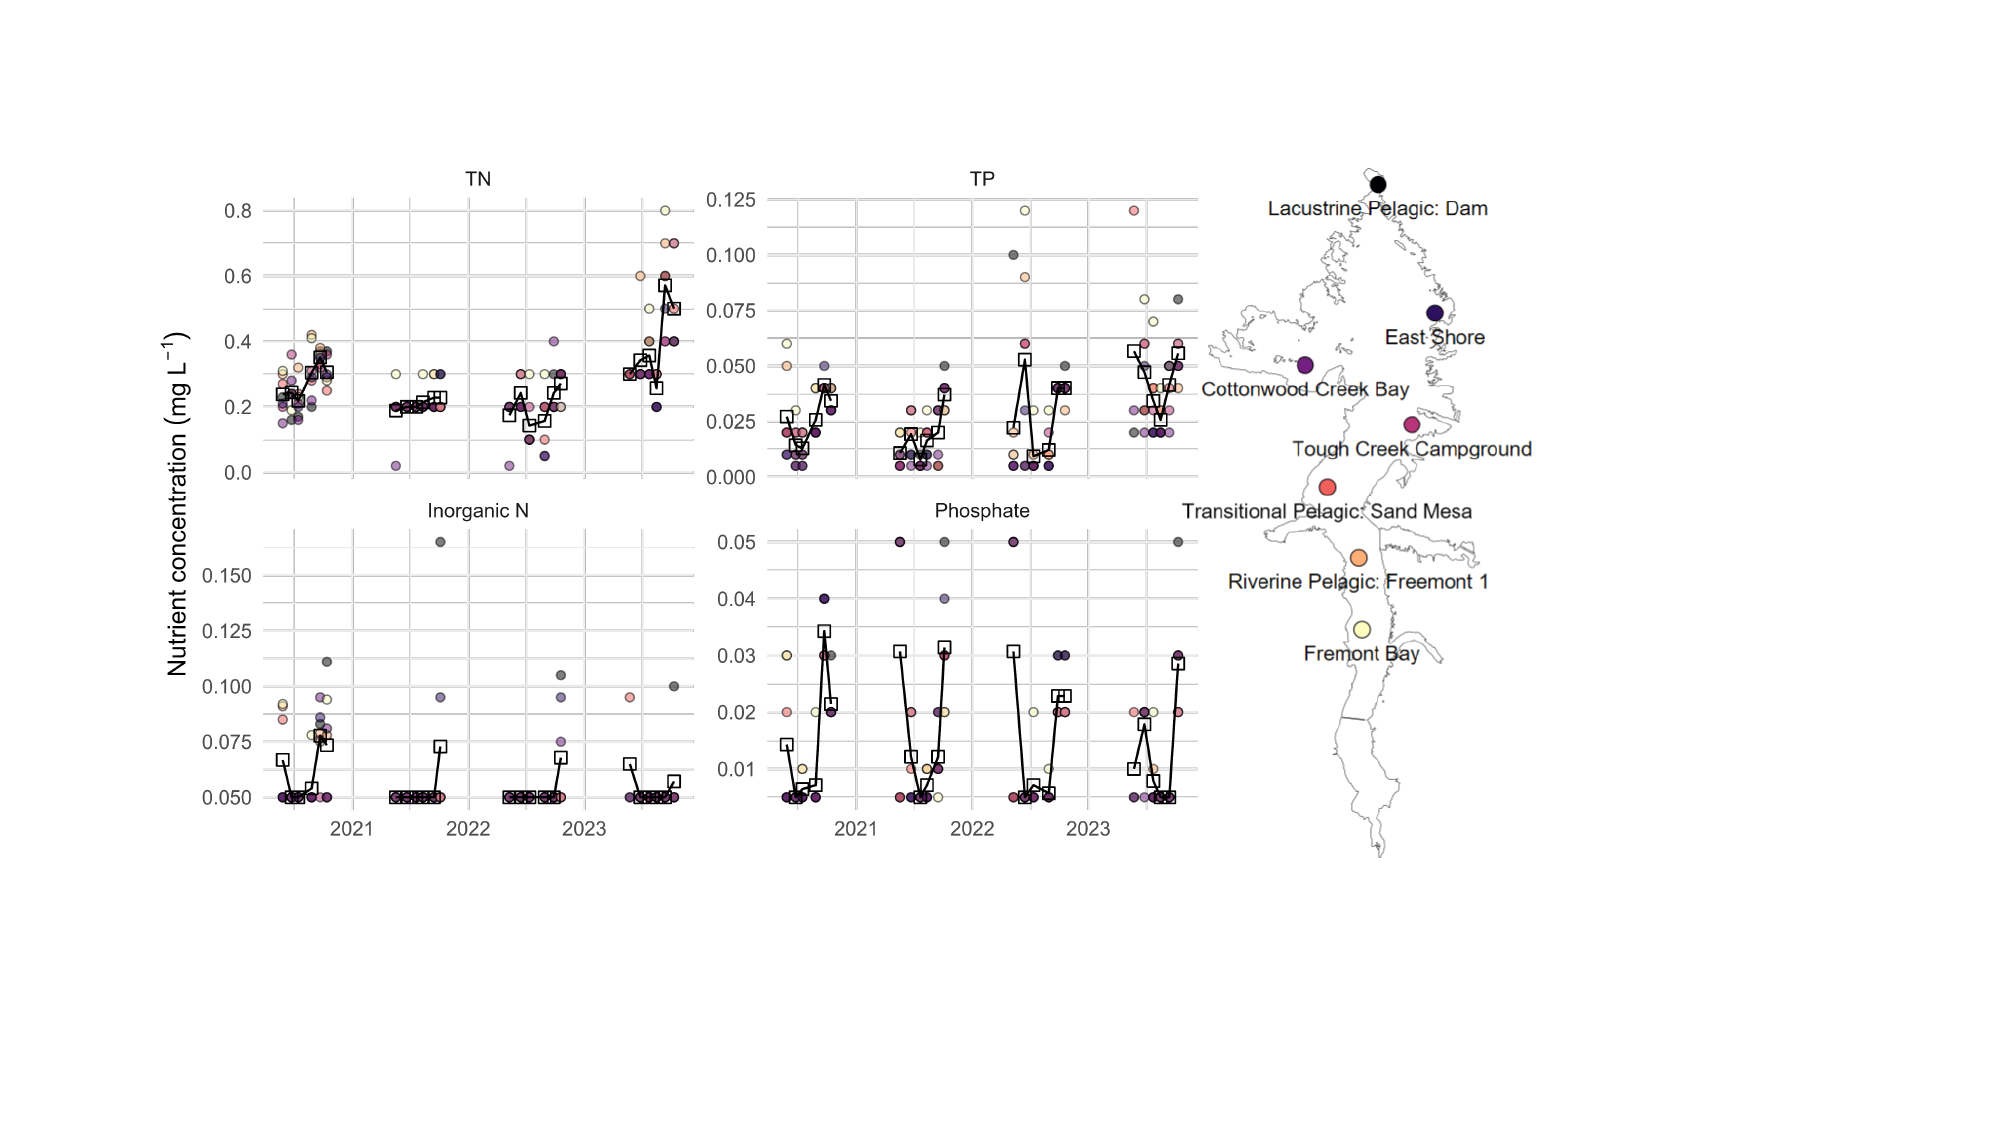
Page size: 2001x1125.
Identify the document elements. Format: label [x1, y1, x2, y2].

text_box [148, 165, 1535, 863]
